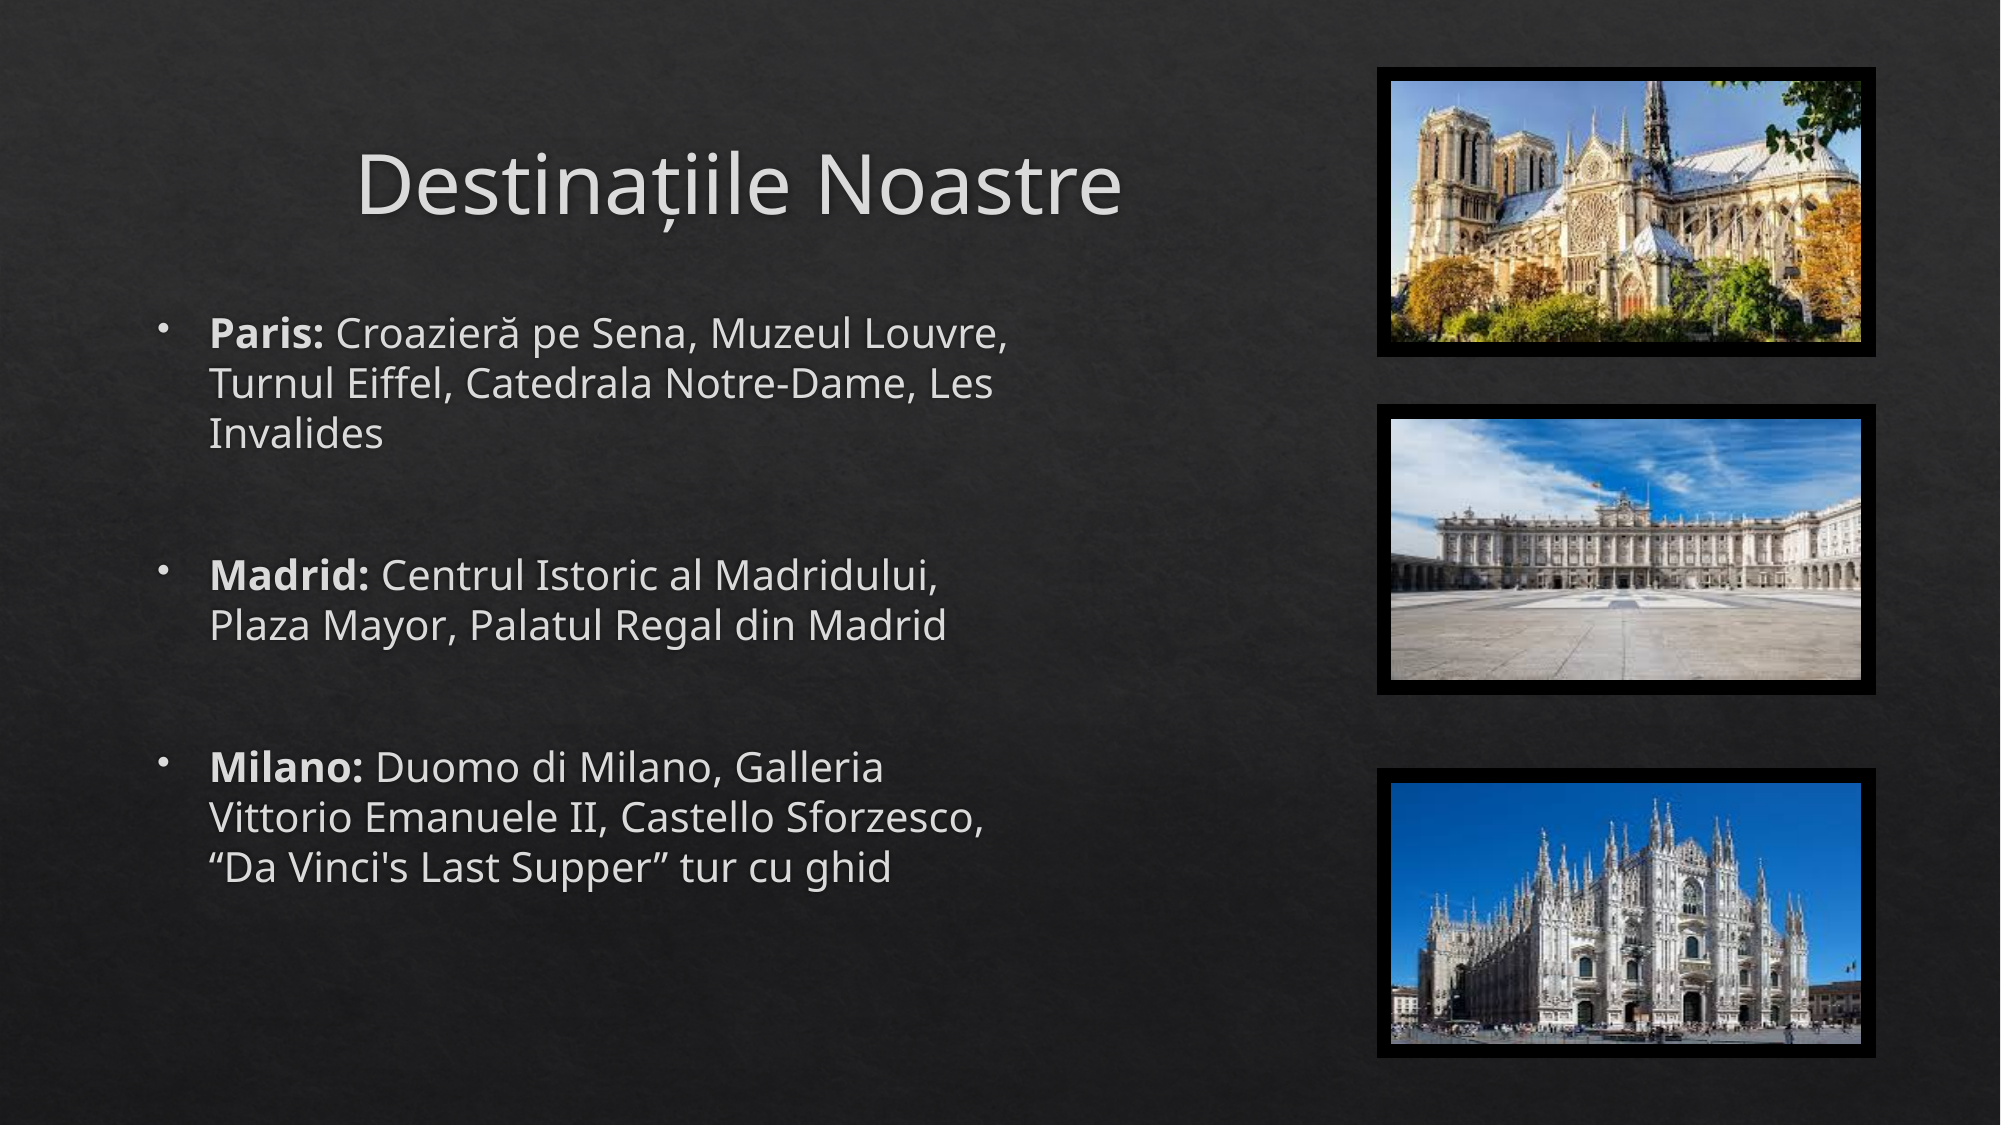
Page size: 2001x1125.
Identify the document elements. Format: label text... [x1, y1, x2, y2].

title Destinațiile Noastre [0, 101, 1377, 261]
picture [1390, 80, 1862, 343]
list Paris: Croazieră pe Sena, Muzeul Louvre, Turnul Eiffel, Catedrala Notre-Dame, Les Invalides Madrid: Centrul Istoric al Madridului, Plaza Mayor, Palatul Regal din Madrid Milano: Duomo di Milano, Galleria Vittorio Emanuele II, Castello Sforzesco, “Da Vinci's Last Supper” tur cu ghid [137, 299, 1048, 1014]
picture [1390, 418, 1862, 681]
picture [1390, 782, 1862, 1045]
